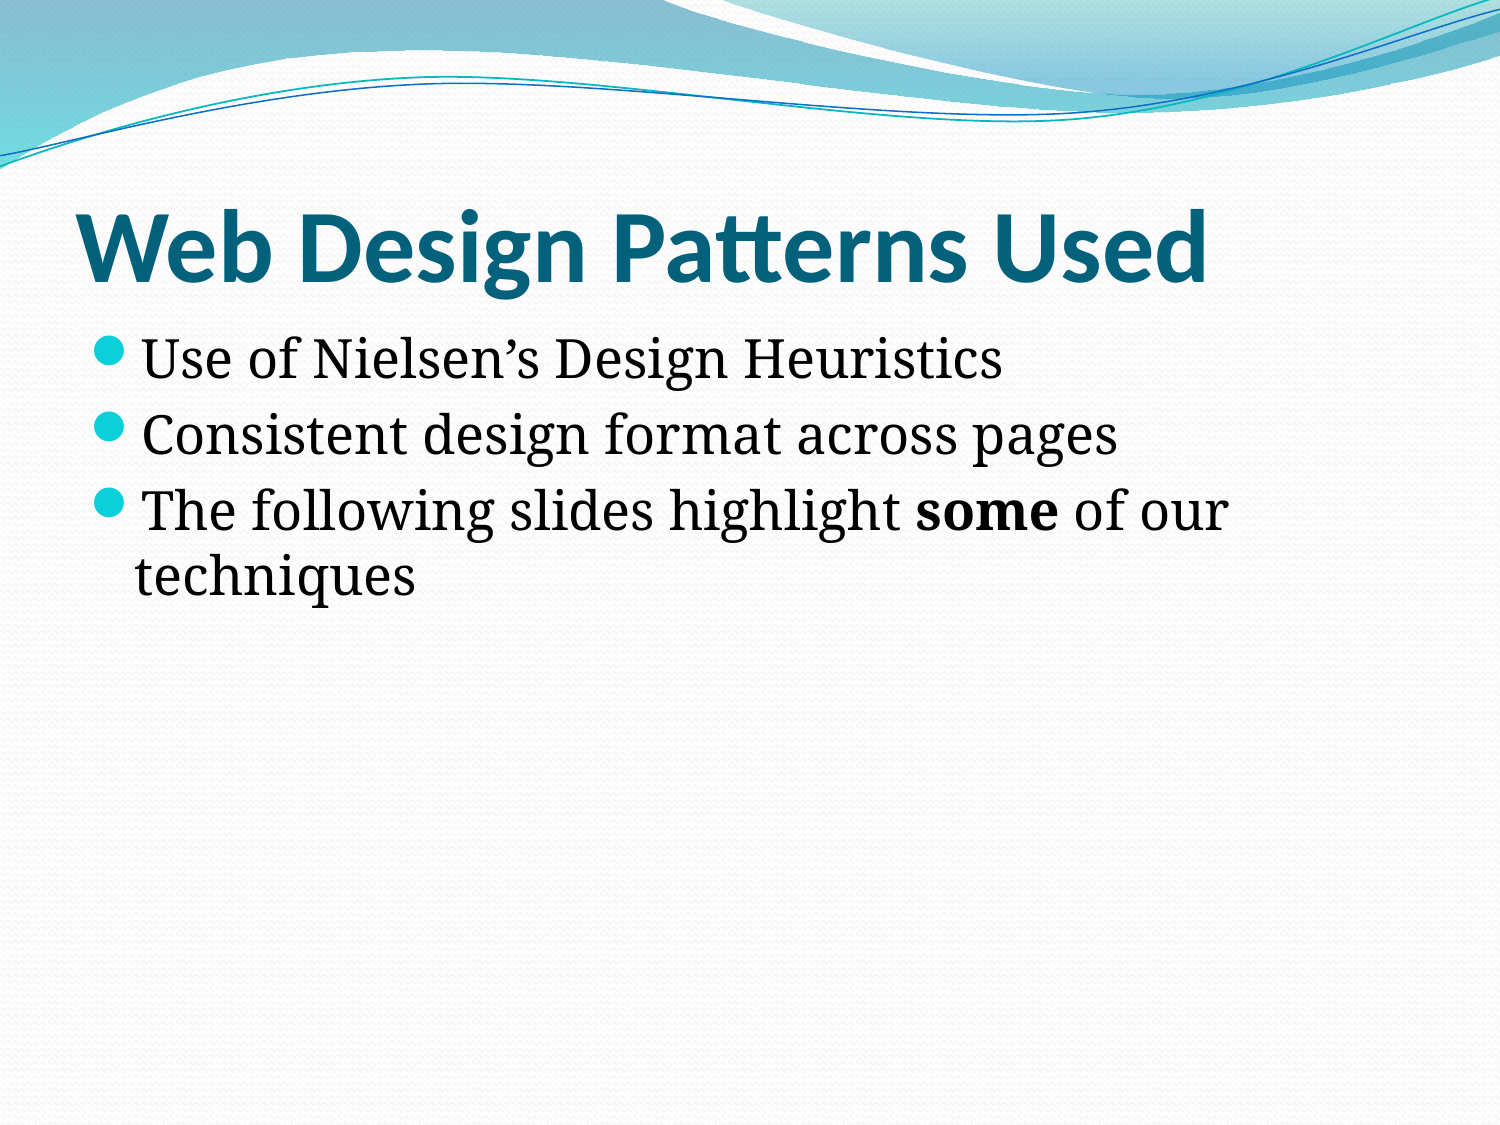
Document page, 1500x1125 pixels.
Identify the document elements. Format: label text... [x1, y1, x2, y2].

title Web Design Patterns Used [75, 115, 1425, 303]
list Use of Nielsen’s Design Heuristics Consistent design format across pages The following slides highlight some of our techniques [75, 317, 1425, 1038]
